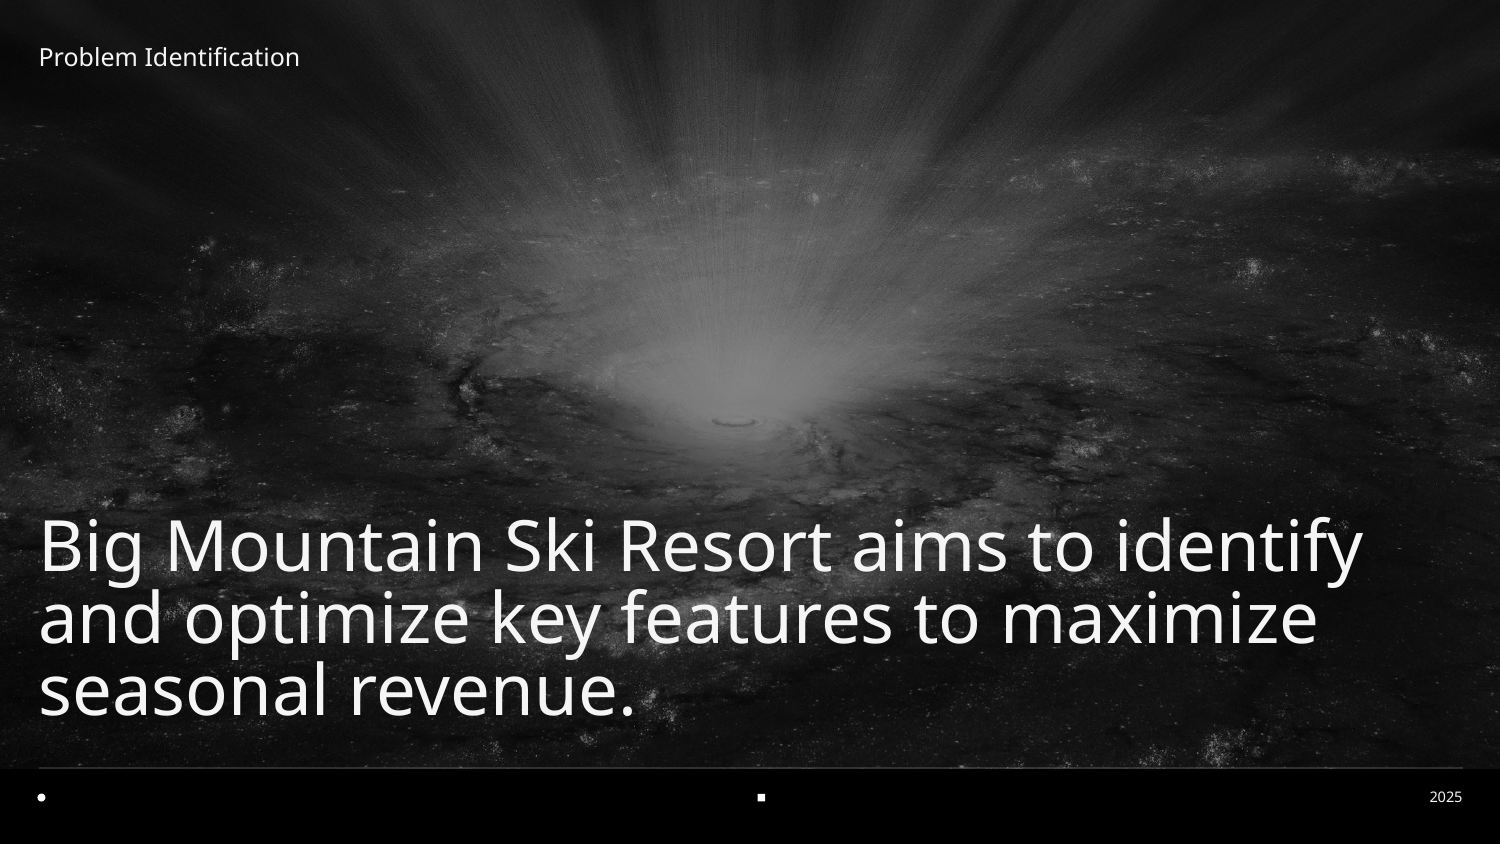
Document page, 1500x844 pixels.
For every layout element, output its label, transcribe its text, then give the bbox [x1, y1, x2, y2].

picture [0, 0, 1500, 769]
subtitle 2025 [1125, 776, 1463, 806]
